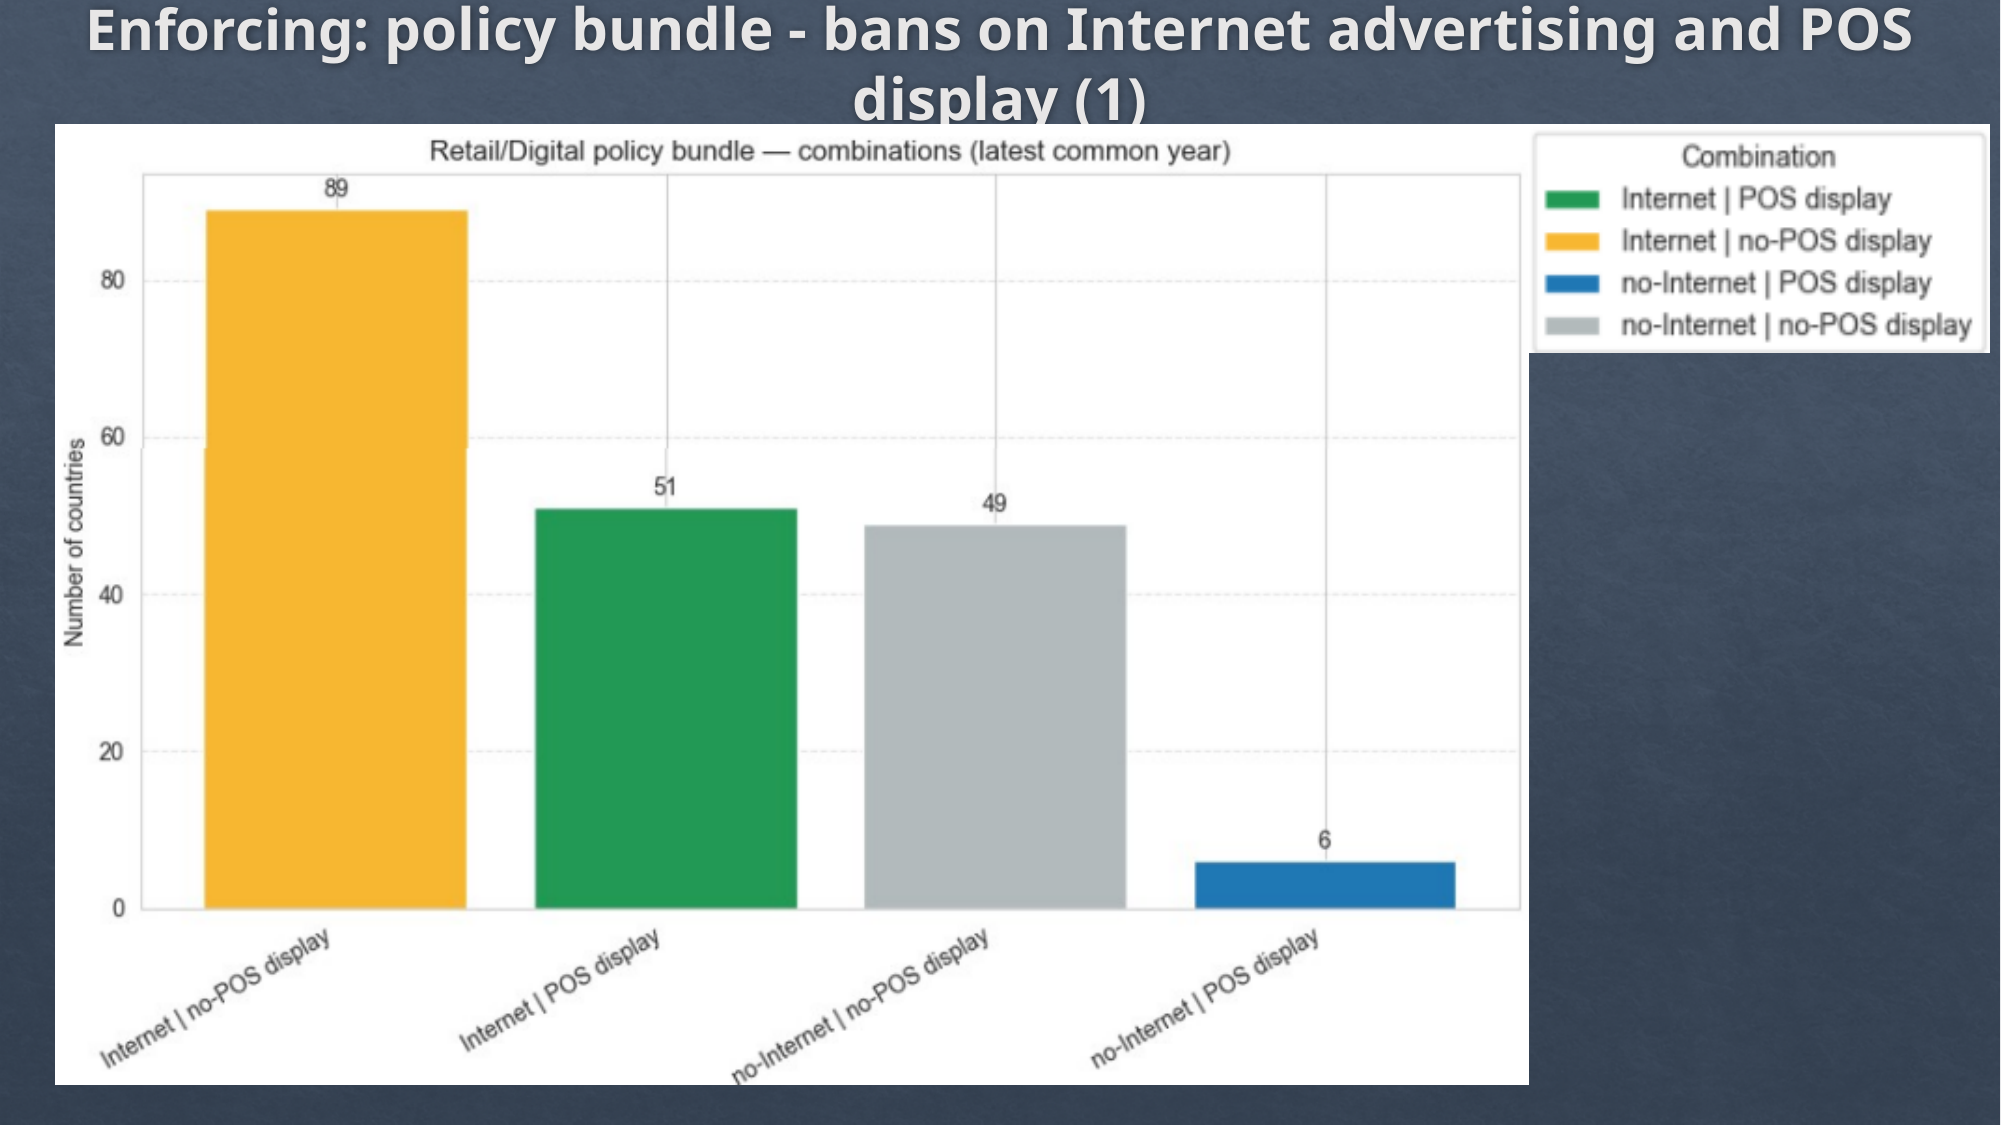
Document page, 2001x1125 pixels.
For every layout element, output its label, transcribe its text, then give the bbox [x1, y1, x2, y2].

picture [55, 124, 1990, 1086]
title Enforcing: policy bundle - bans on Internet advertising and POS display (1) [0, 0, 2000, 125]
